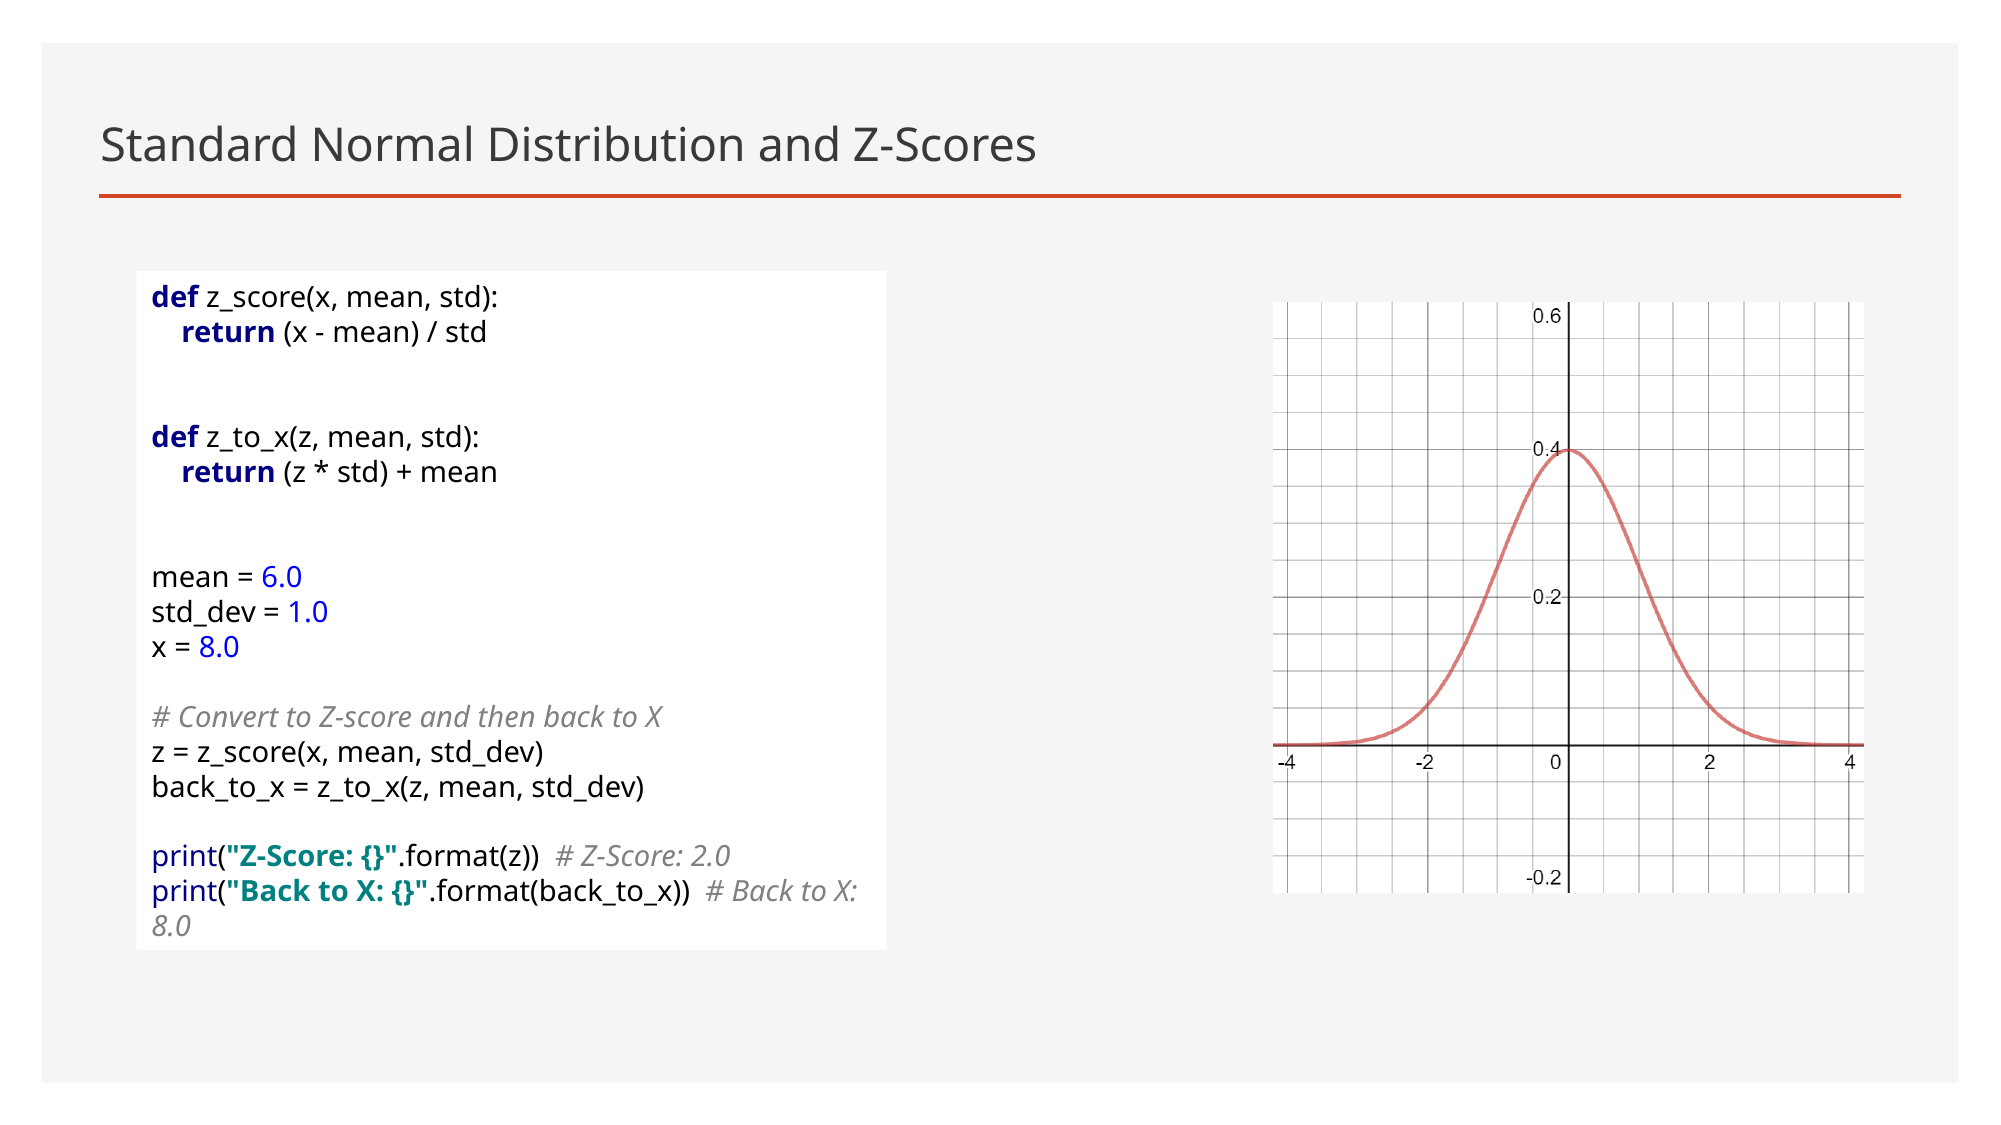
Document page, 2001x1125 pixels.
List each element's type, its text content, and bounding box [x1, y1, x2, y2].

text_box def z_score(x, mean, std): return (x - mean) / std def z_to_x(z, mean, std): return (z * std) + mean mean = 6.0 std_dev = 1.0 x = 8.0 # Convert to Z-score and then back to X z = z_score(x, mean, std_dev) back_to_x = z_to_x(z, mean, std_dev) print("Z-Score: {}".format(z)) # Z-Score: 2.0 print("Back to X: {}".format(back_to_x)) # Back to X: 8.0 [136, 270, 887, 951]
title Standard Normal Distribution and Z-Scores [85, 73, 1089, 179]
picture [1273, 302, 1864, 893]
